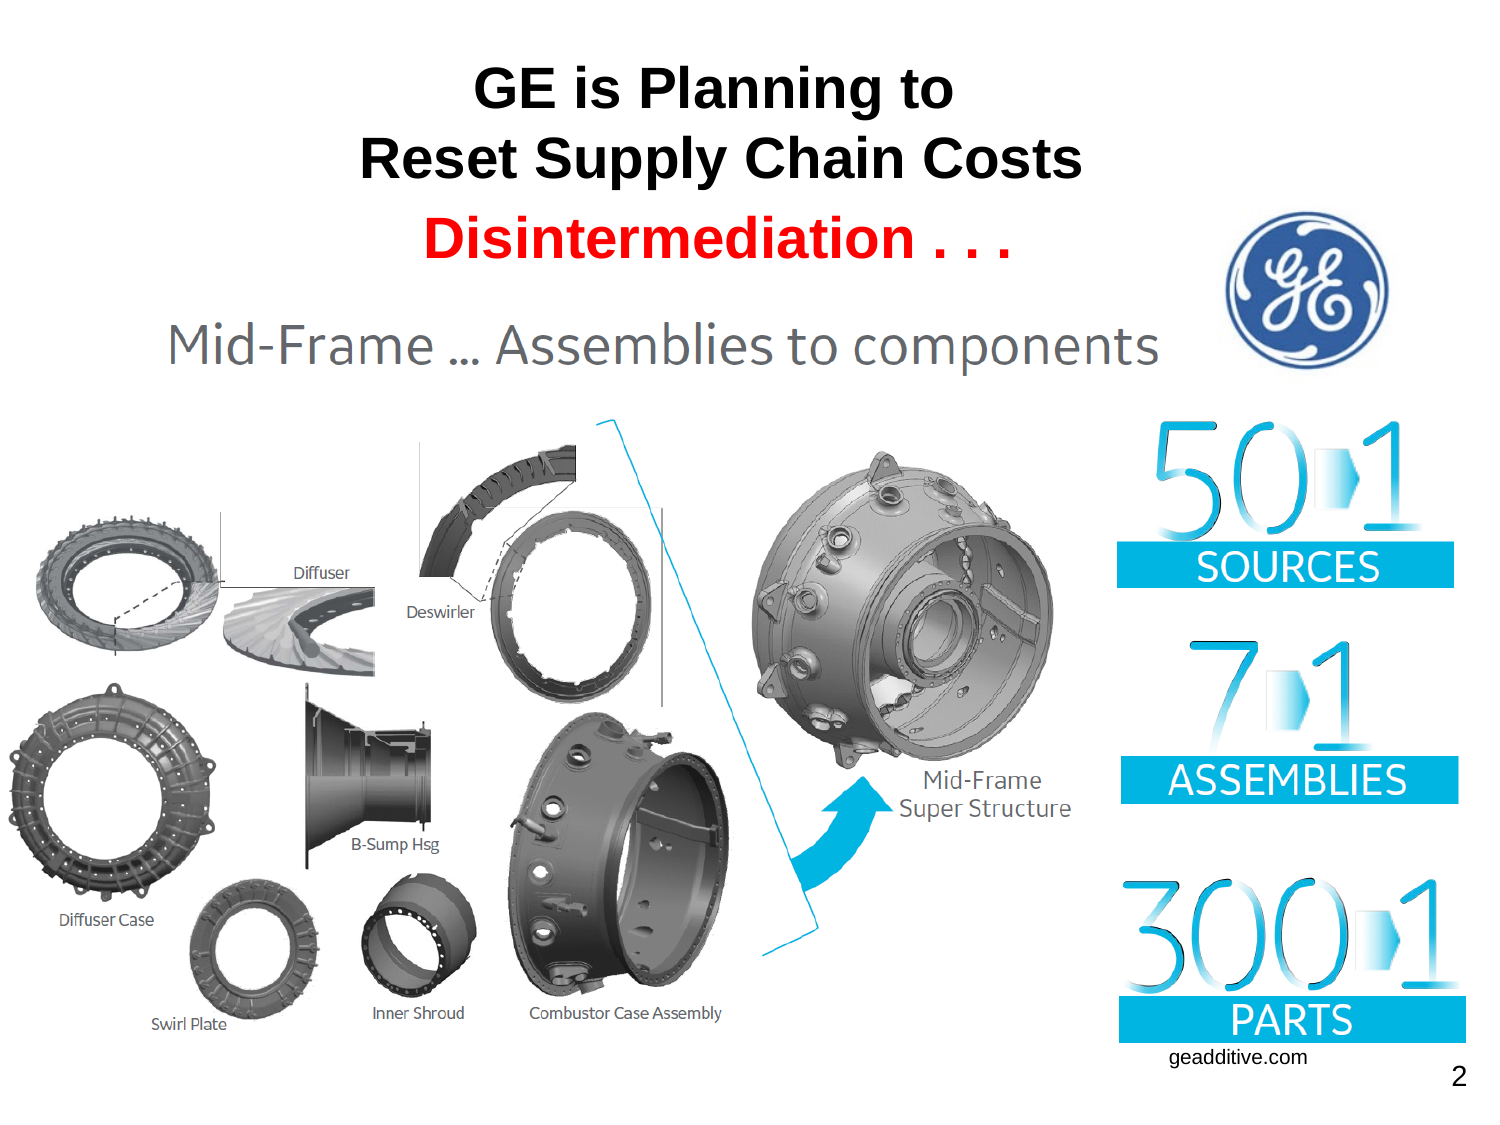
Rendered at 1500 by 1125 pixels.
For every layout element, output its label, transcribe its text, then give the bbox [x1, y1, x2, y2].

text_box GE is Planning to Reset Supply Chain Costs [103, 42, 1342, 198]
picture [6, 189, 1500, 1068]
text_box Disintermediation . . . [408, 193, 1029, 278]
slide_number 2 [1417, 1077, 1483, 1110]
